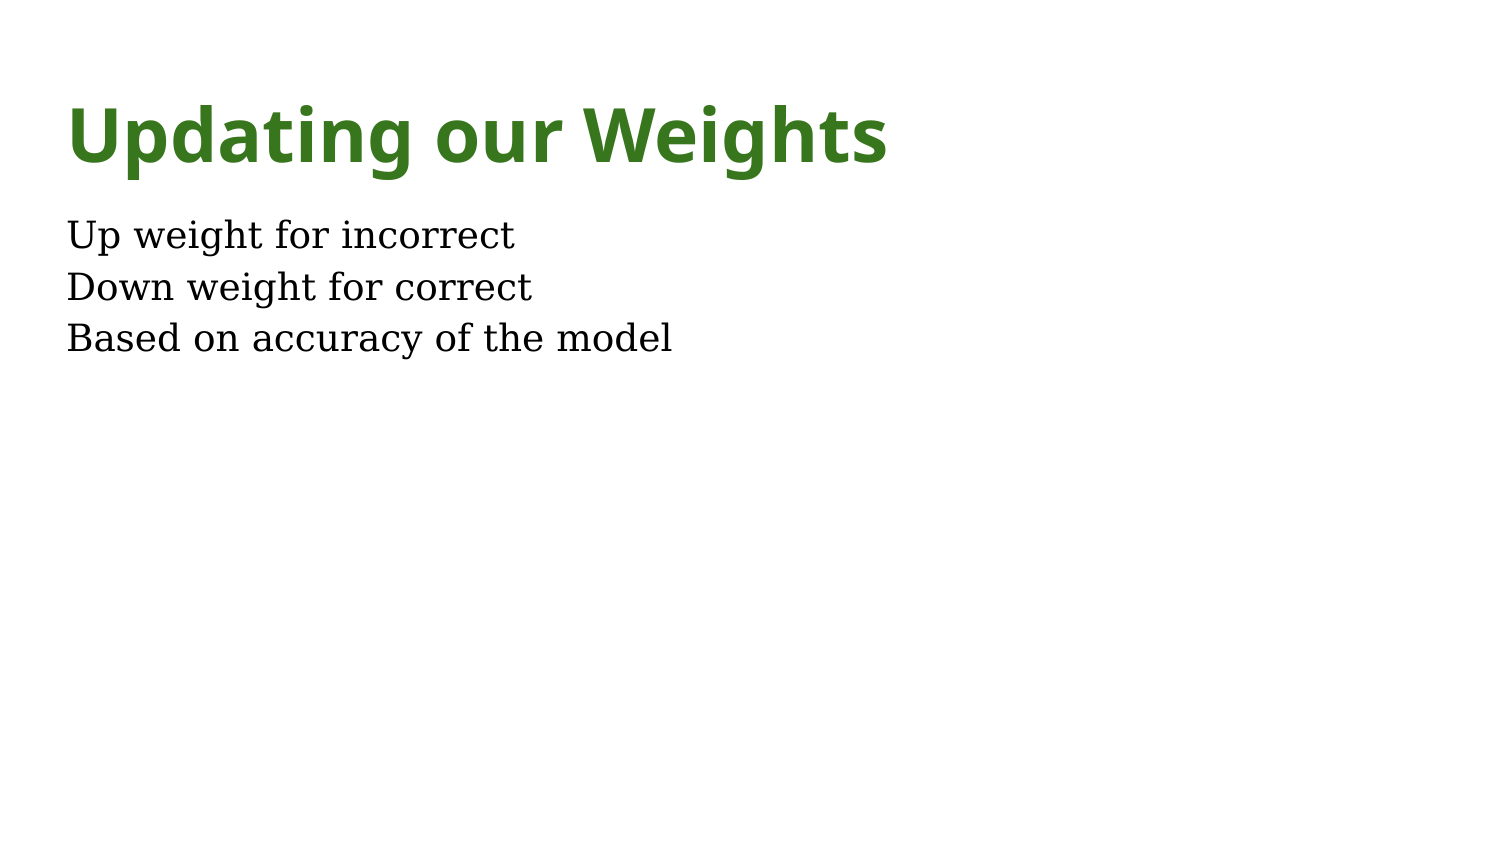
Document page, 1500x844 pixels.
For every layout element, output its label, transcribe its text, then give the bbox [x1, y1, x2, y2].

title Updating our Weights [51, 72, 1449, 167]
list Up weight for incorrect Down weight for correct Based on accuracy of the model [51, 189, 1449, 750]
